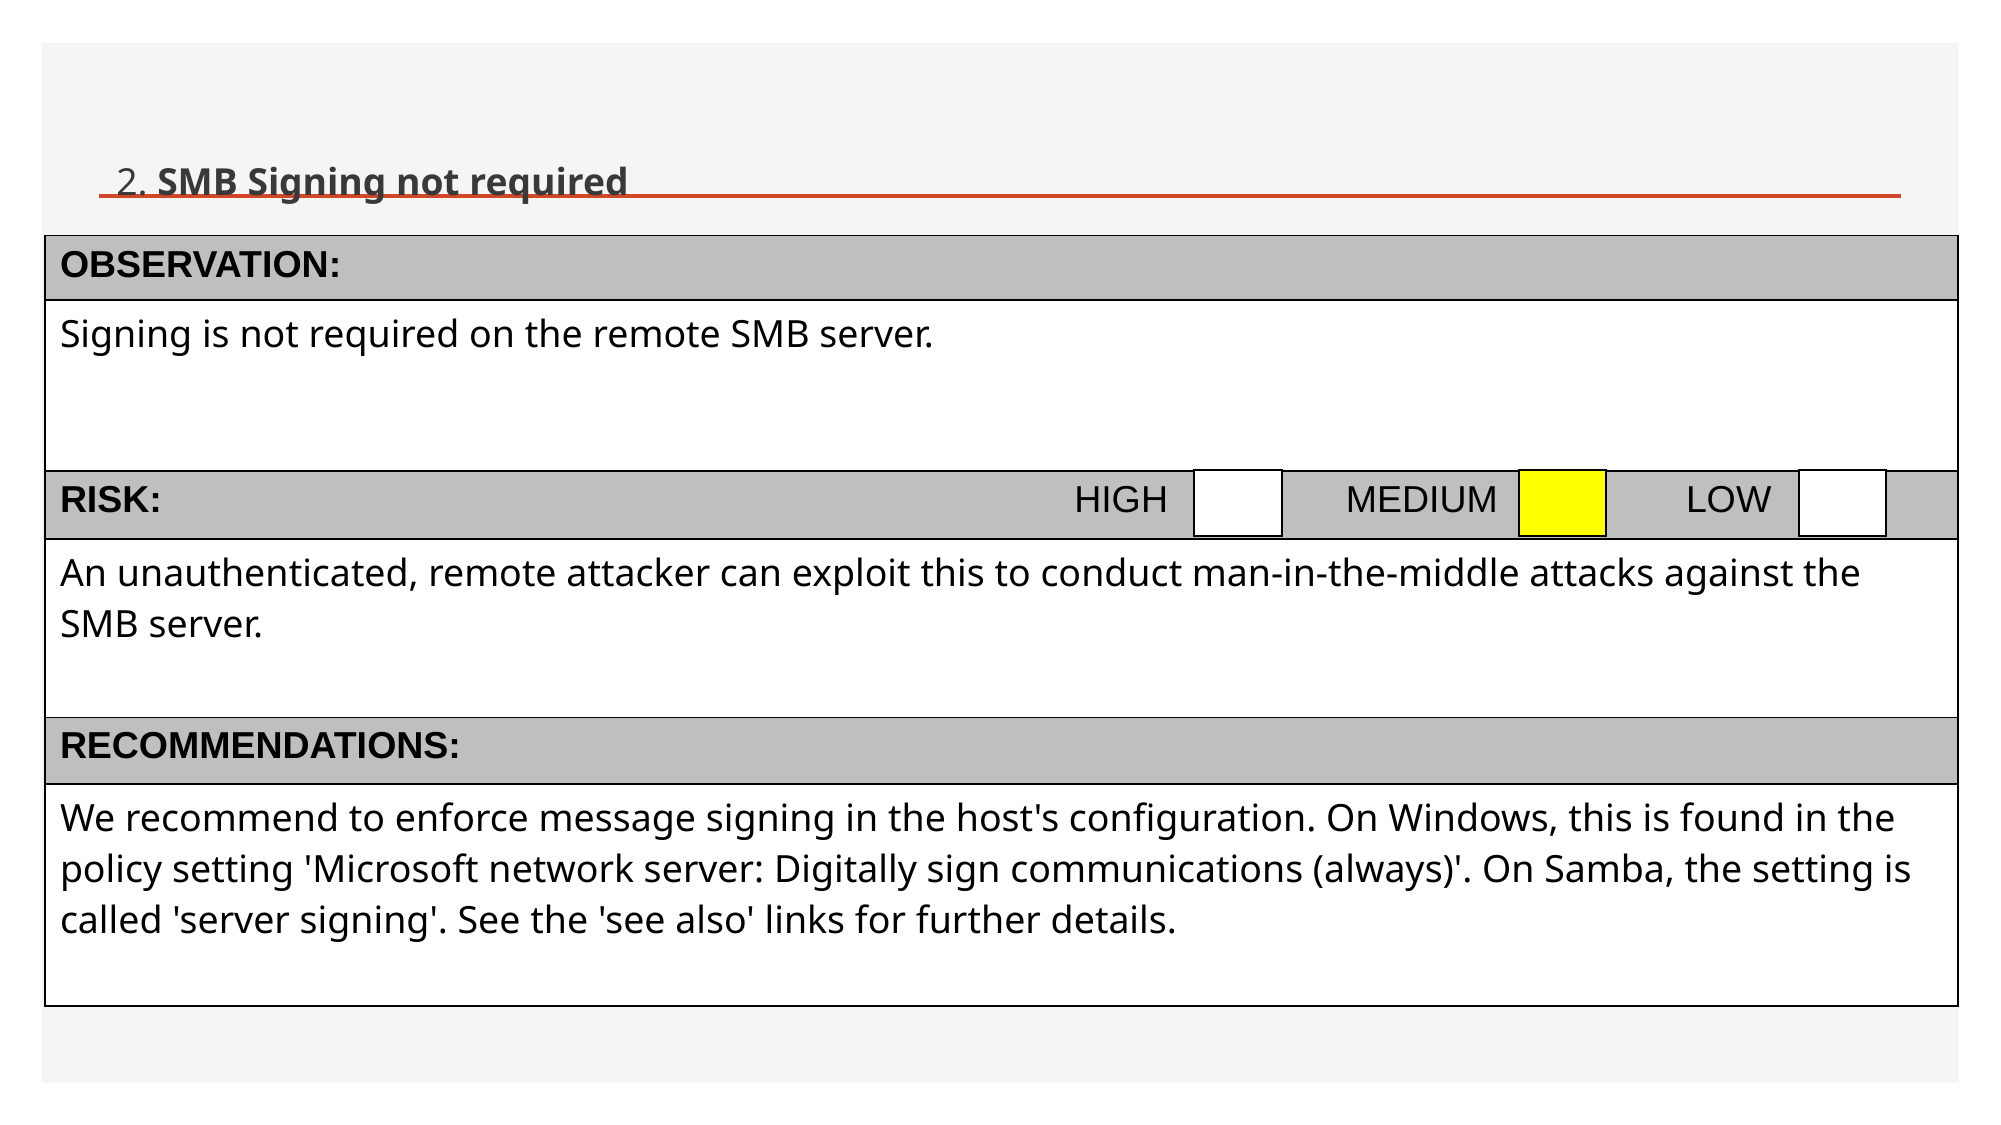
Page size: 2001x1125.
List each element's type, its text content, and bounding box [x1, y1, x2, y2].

table_cell RISK: HIGH MEDIUM LOW [46, 472, 1957, 538]
table_cell We recommend to enforce message signing in the host's configuration. On Windows, this is found in the policy setting 'Microsoft network server: Digitally sign communications (always)'. On Samba, the setting is called 'server signing'. See the 'see also' links for further details. [46, 785, 1957, 1005]
text_box [1518, 469, 1607, 537]
text_box [1194, 469, 1282, 537]
table_cell RECOMMENDATIONS: [46, 718, 1957, 783]
table_header OBSERVATION: [46, 236, 1957, 299]
text_box [1798, 469, 1887, 537]
table_cell An unauthenticated, remote attacker can exploit this to conduct man-in-the-middle attacks against the SMB server. [46, 540, 1957, 717]
title 2. SMB Signing not required [101, 149, 1902, 235]
table_cell Signing is not required on the remote SMB server. [46, 301, 1957, 470]
